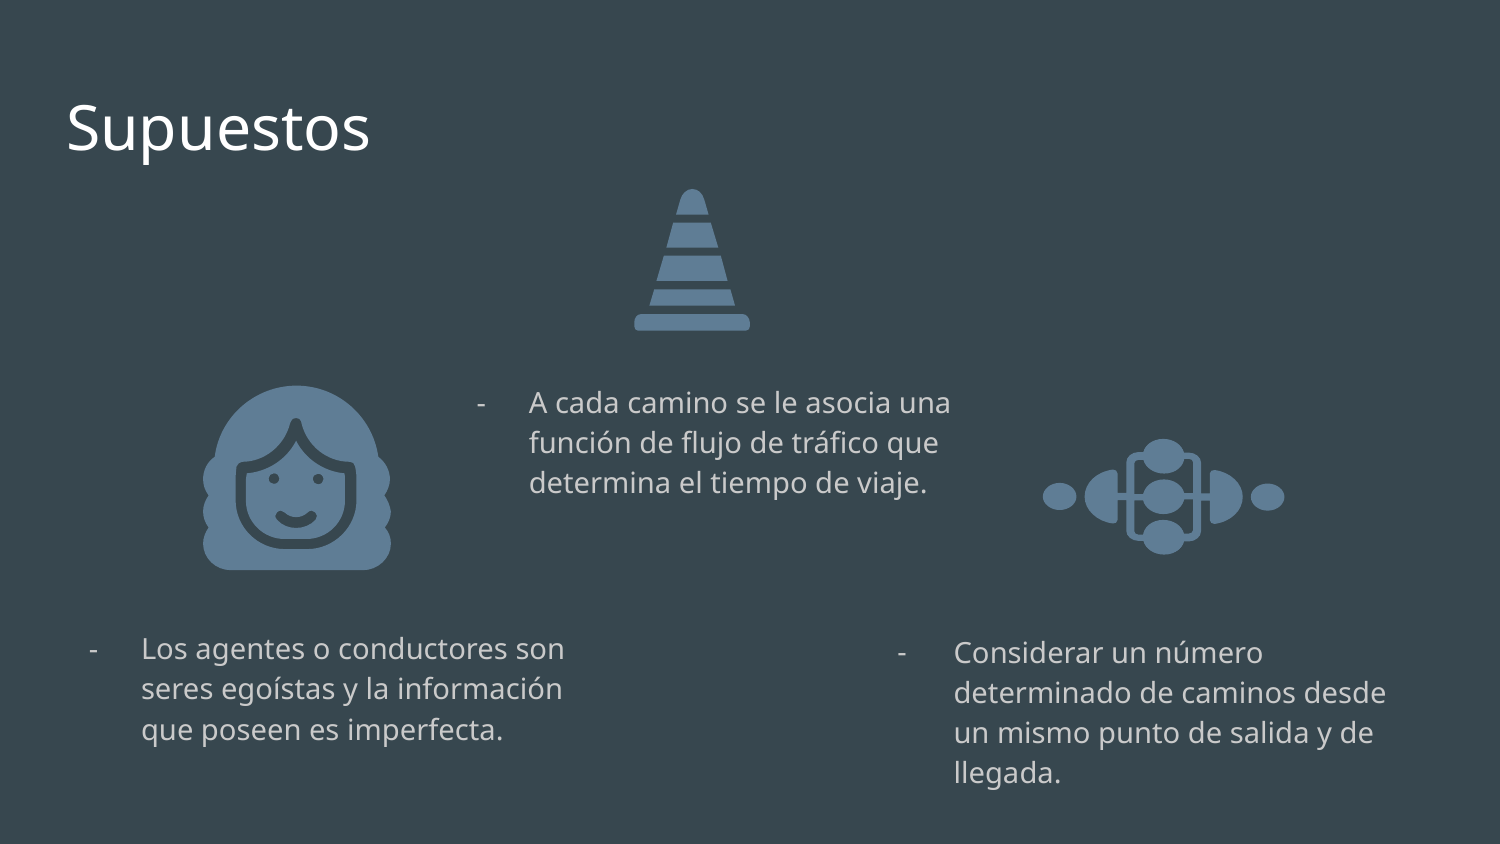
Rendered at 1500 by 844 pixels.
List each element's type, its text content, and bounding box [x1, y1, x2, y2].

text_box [1172, 425, 1272, 568]
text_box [634, 188, 751, 331]
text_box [1055, 425, 1172, 568]
list A cada camino se le asocia una función de flujo de tráfico que determina el tiempo de viaje. [438, 364, 986, 525]
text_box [202, 385, 392, 571]
list Considerar un número determinado de caminos desde un mismo punto de salida y de llegada. [863, 614, 1411, 844]
title Supuestos [51, 72, 1449, 167]
list Los agentes o conductores son seres egoístas y la información que poseen es imperfecta. [51, 542, 598, 765]
